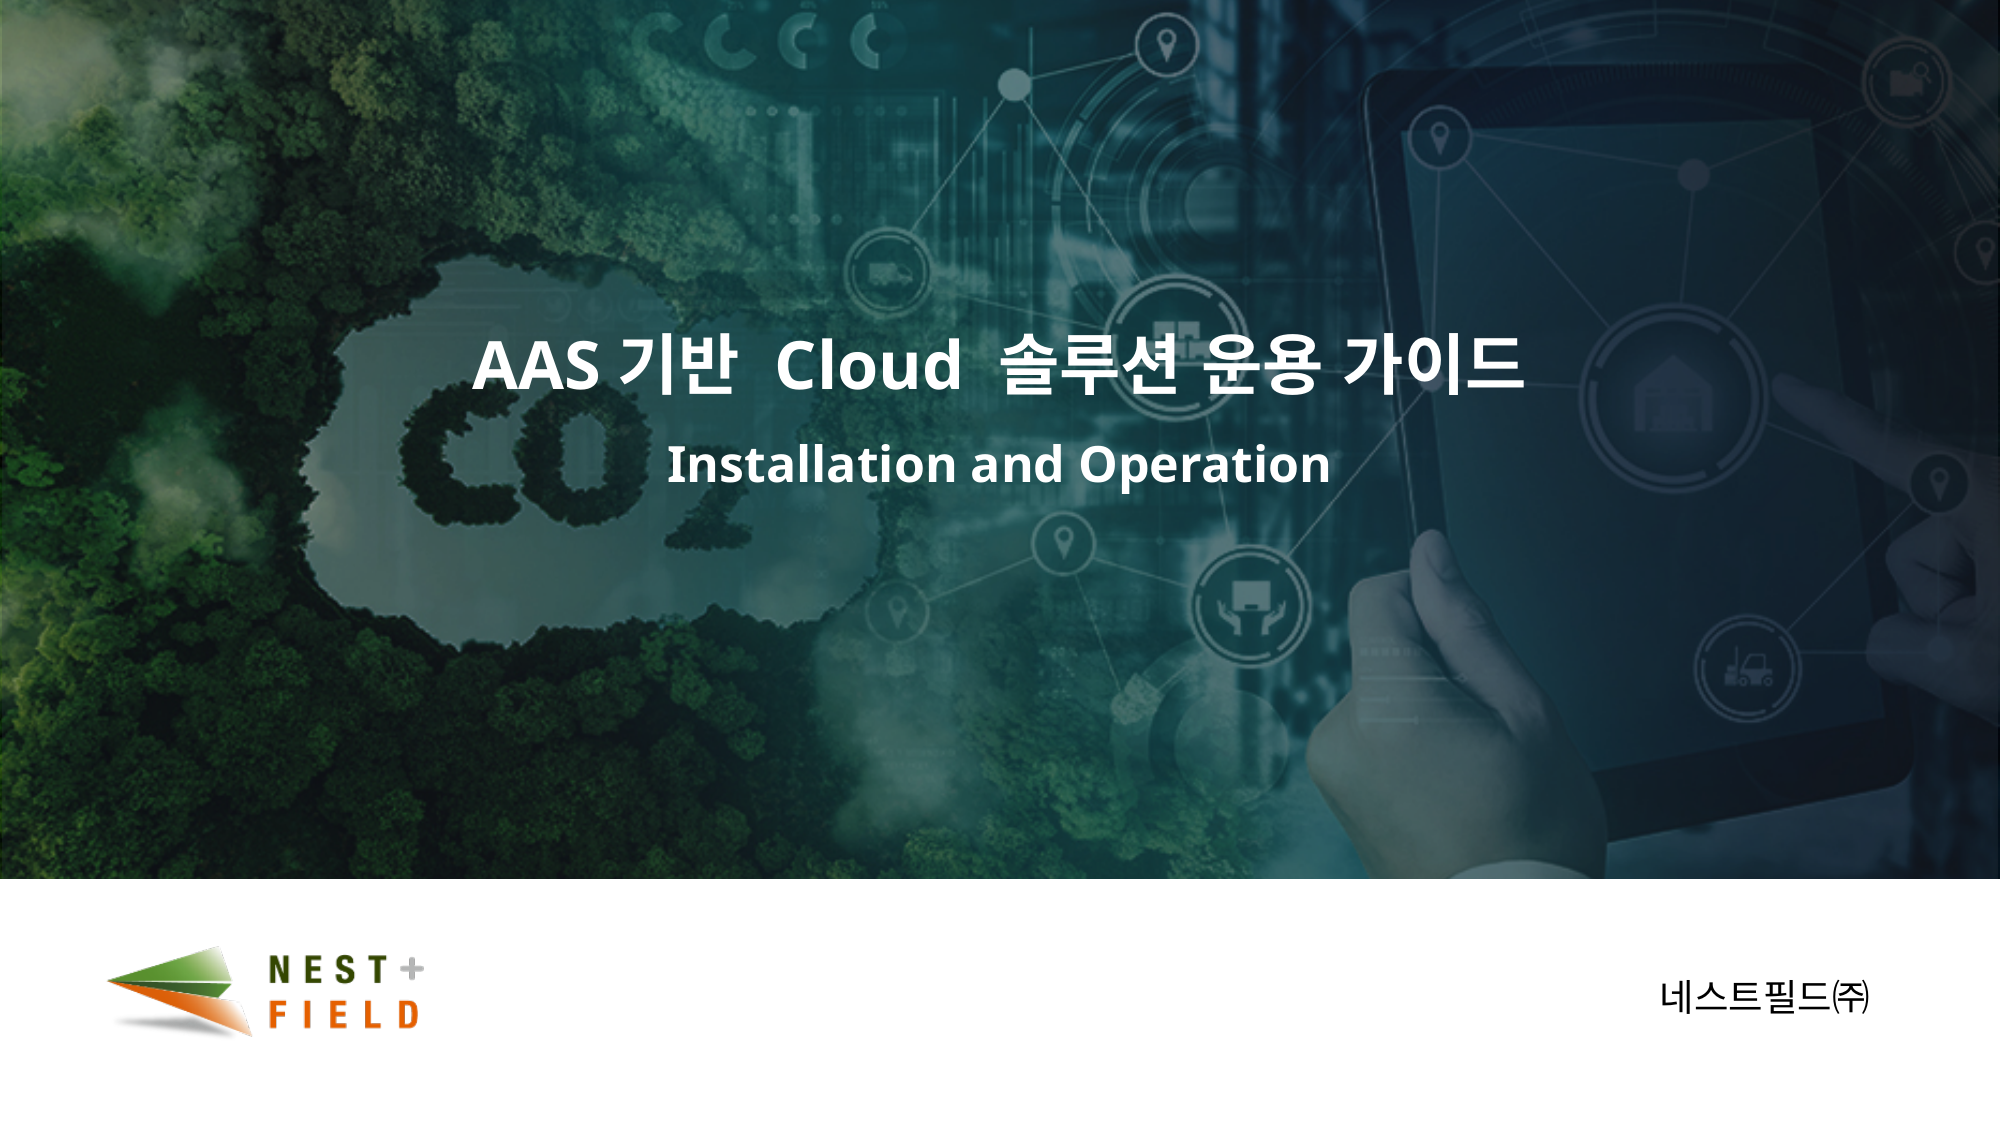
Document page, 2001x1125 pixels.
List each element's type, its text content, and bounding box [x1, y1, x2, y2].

text_box 네스트필드㈜ [1626, 960, 1904, 1034]
picture [96, 935, 445, 1049]
picture [0, 0, 2000, 879]
